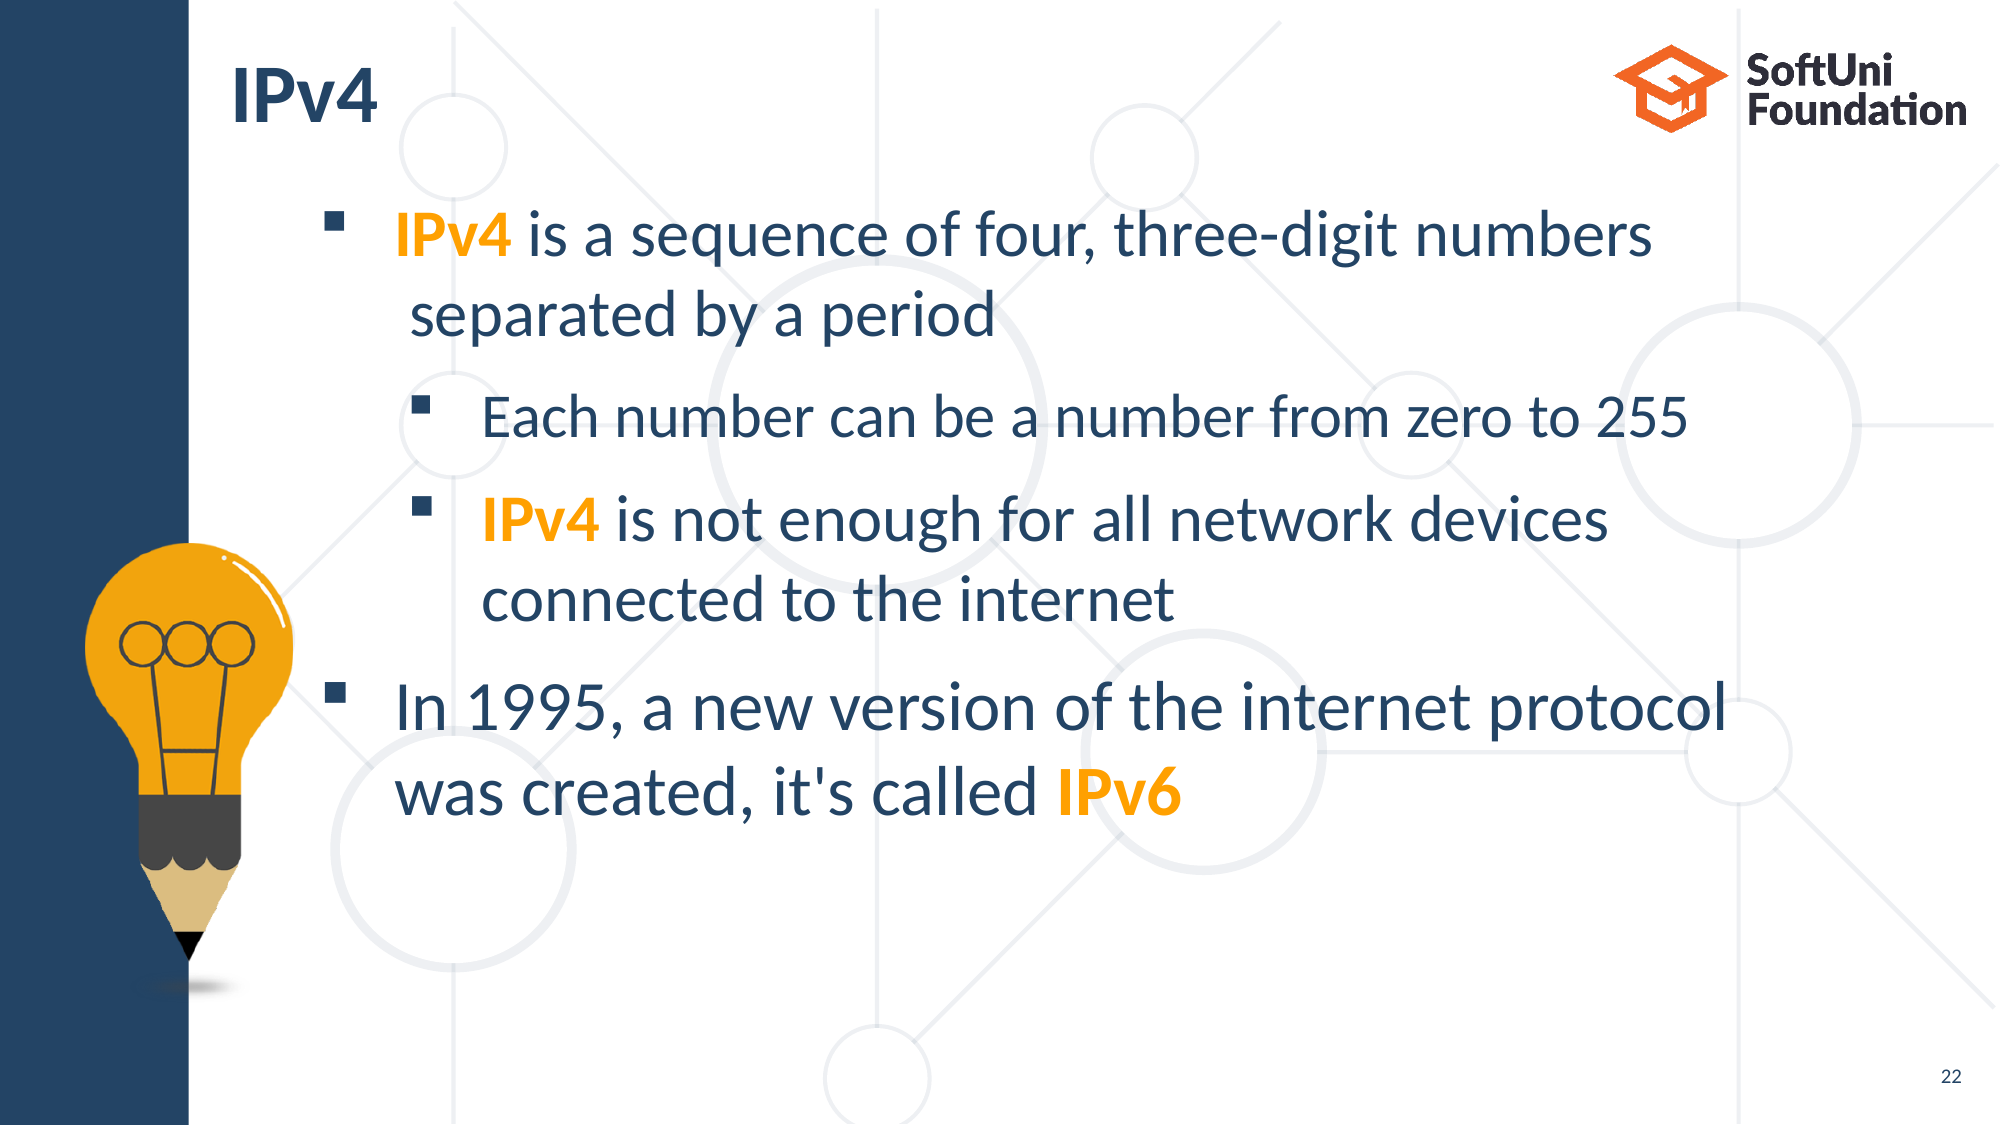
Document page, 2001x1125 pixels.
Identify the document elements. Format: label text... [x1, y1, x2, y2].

list IPv4 is a sequence of four, three-digit numbers separated by a period Each number can be a number from zero to 255 IPv4 is not enough for all network devices connected to the internet In 1995, a new version of the internet protocol was created, it's called IPv6 [301, 183, 1968, 1050]
picture [85, 543, 293, 1003]
picture [1613, 44, 1966, 133]
slide_number 22 [1897, 1049, 1968, 1101]
title IPv4 [212, 16, 1591, 162]
